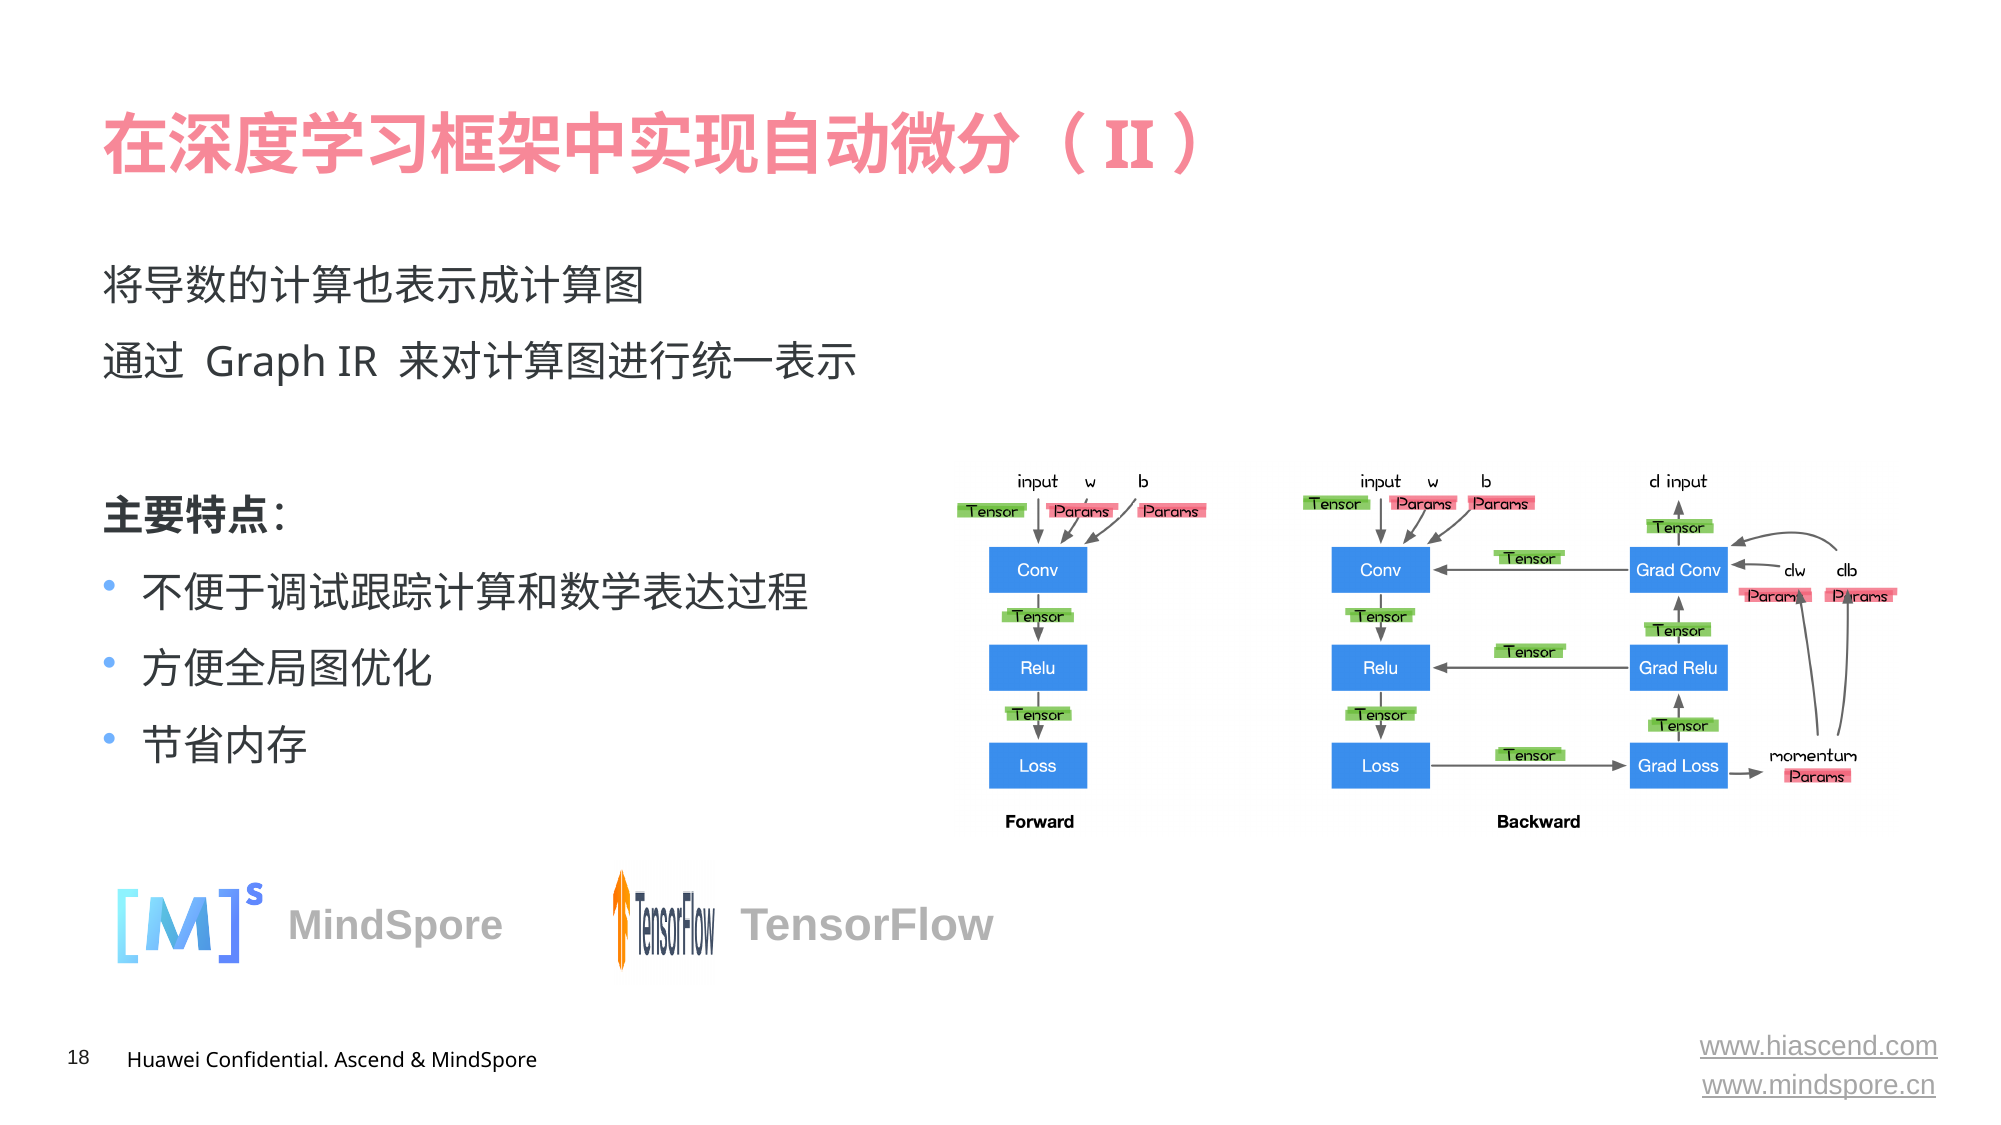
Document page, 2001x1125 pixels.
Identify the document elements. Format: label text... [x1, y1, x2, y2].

list 将导数的计算也表示成计算图 通过 Graph IR 来对计算图进行统一表示 主要特点： 不便于调试跟踪计算和数学表达过程 方便全局图优化 节省内存 [102, 243, 1901, 986]
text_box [107, 882, 529, 965]
title 在深度学习框架中实现自动微分（II） [102, 101, 1901, 199]
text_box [613, 860, 1015, 985]
picture [953, 461, 1899, 837]
